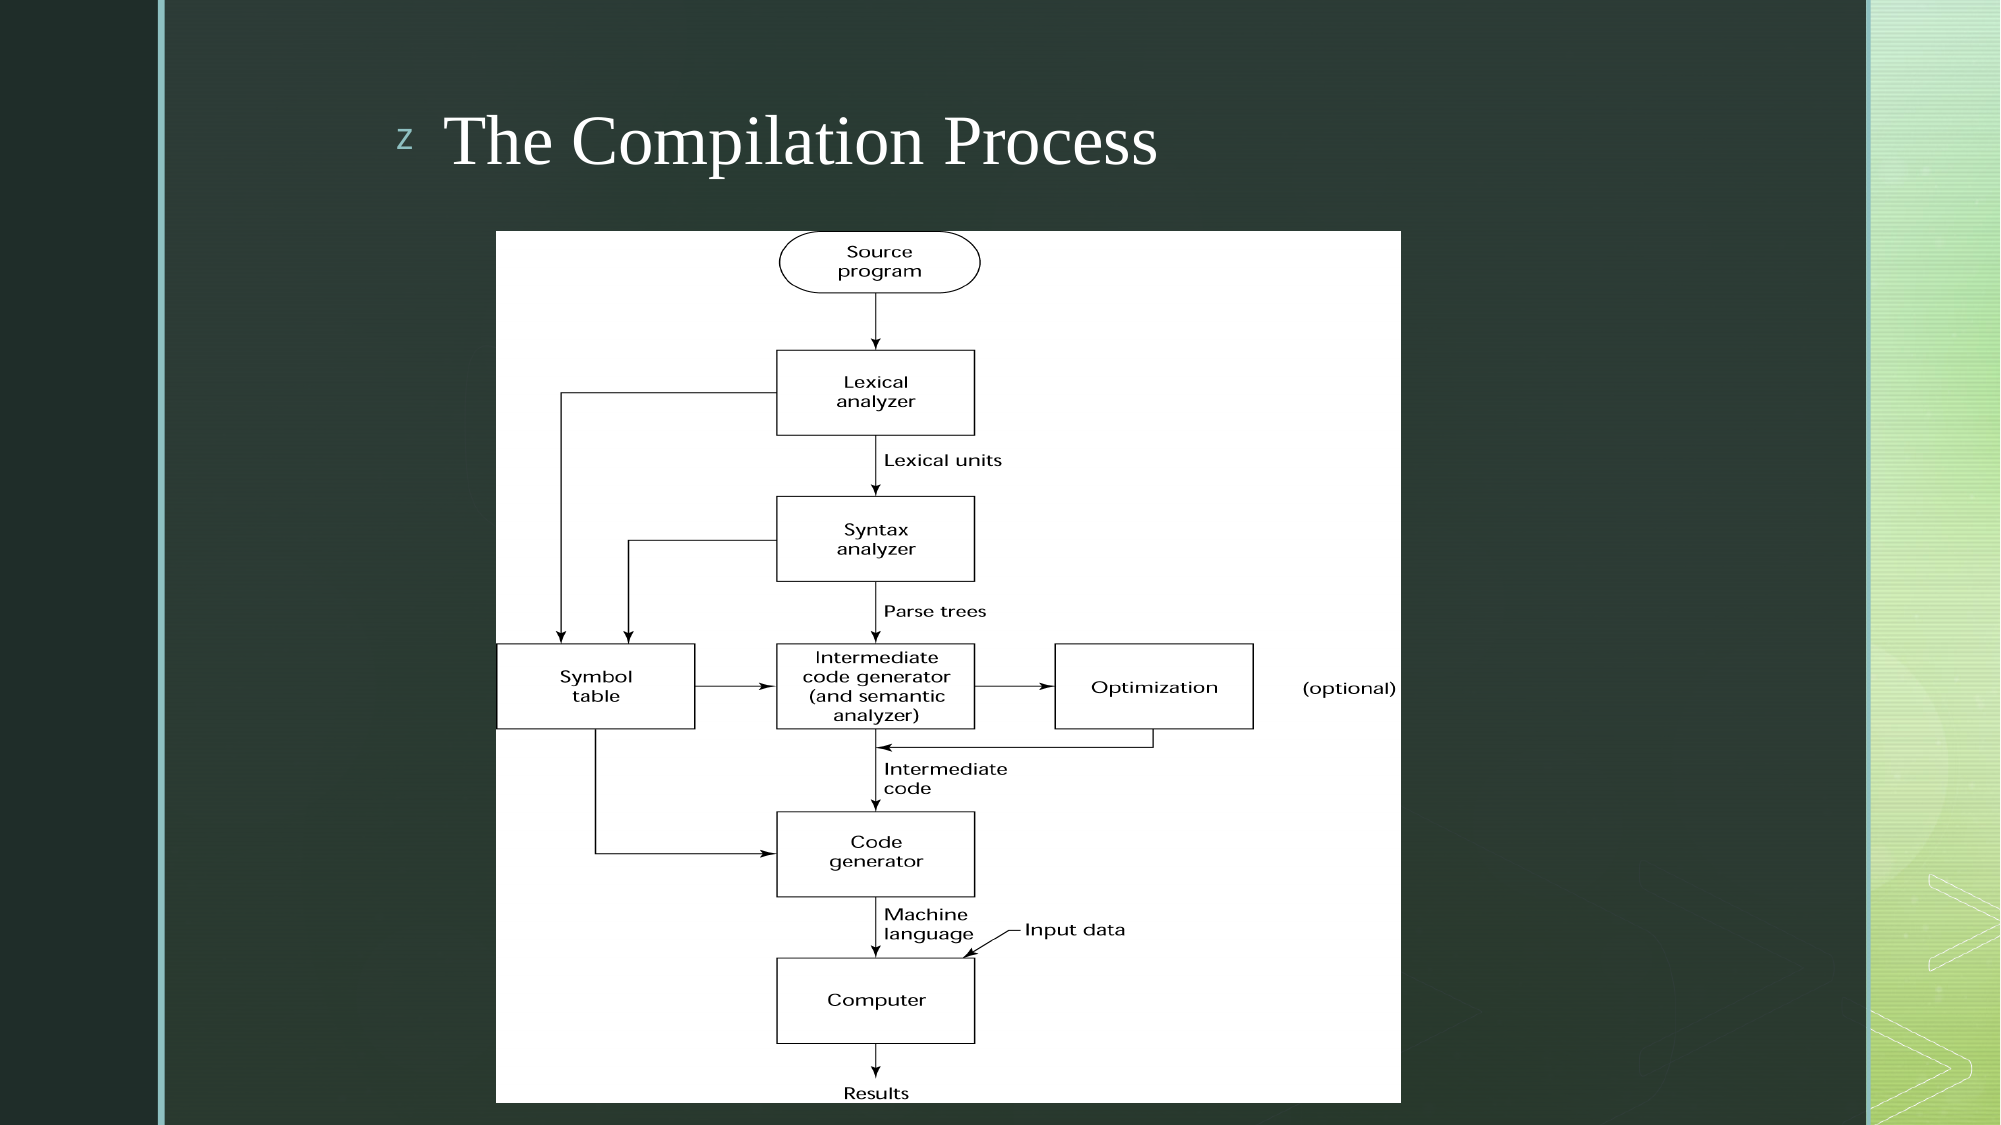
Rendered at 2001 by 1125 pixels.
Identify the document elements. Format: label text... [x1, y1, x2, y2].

picture [1871, 0, 2001, 1125]
title The Compilation Process [428, 95, 1734, 273]
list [496, 230, 1401, 1103]
